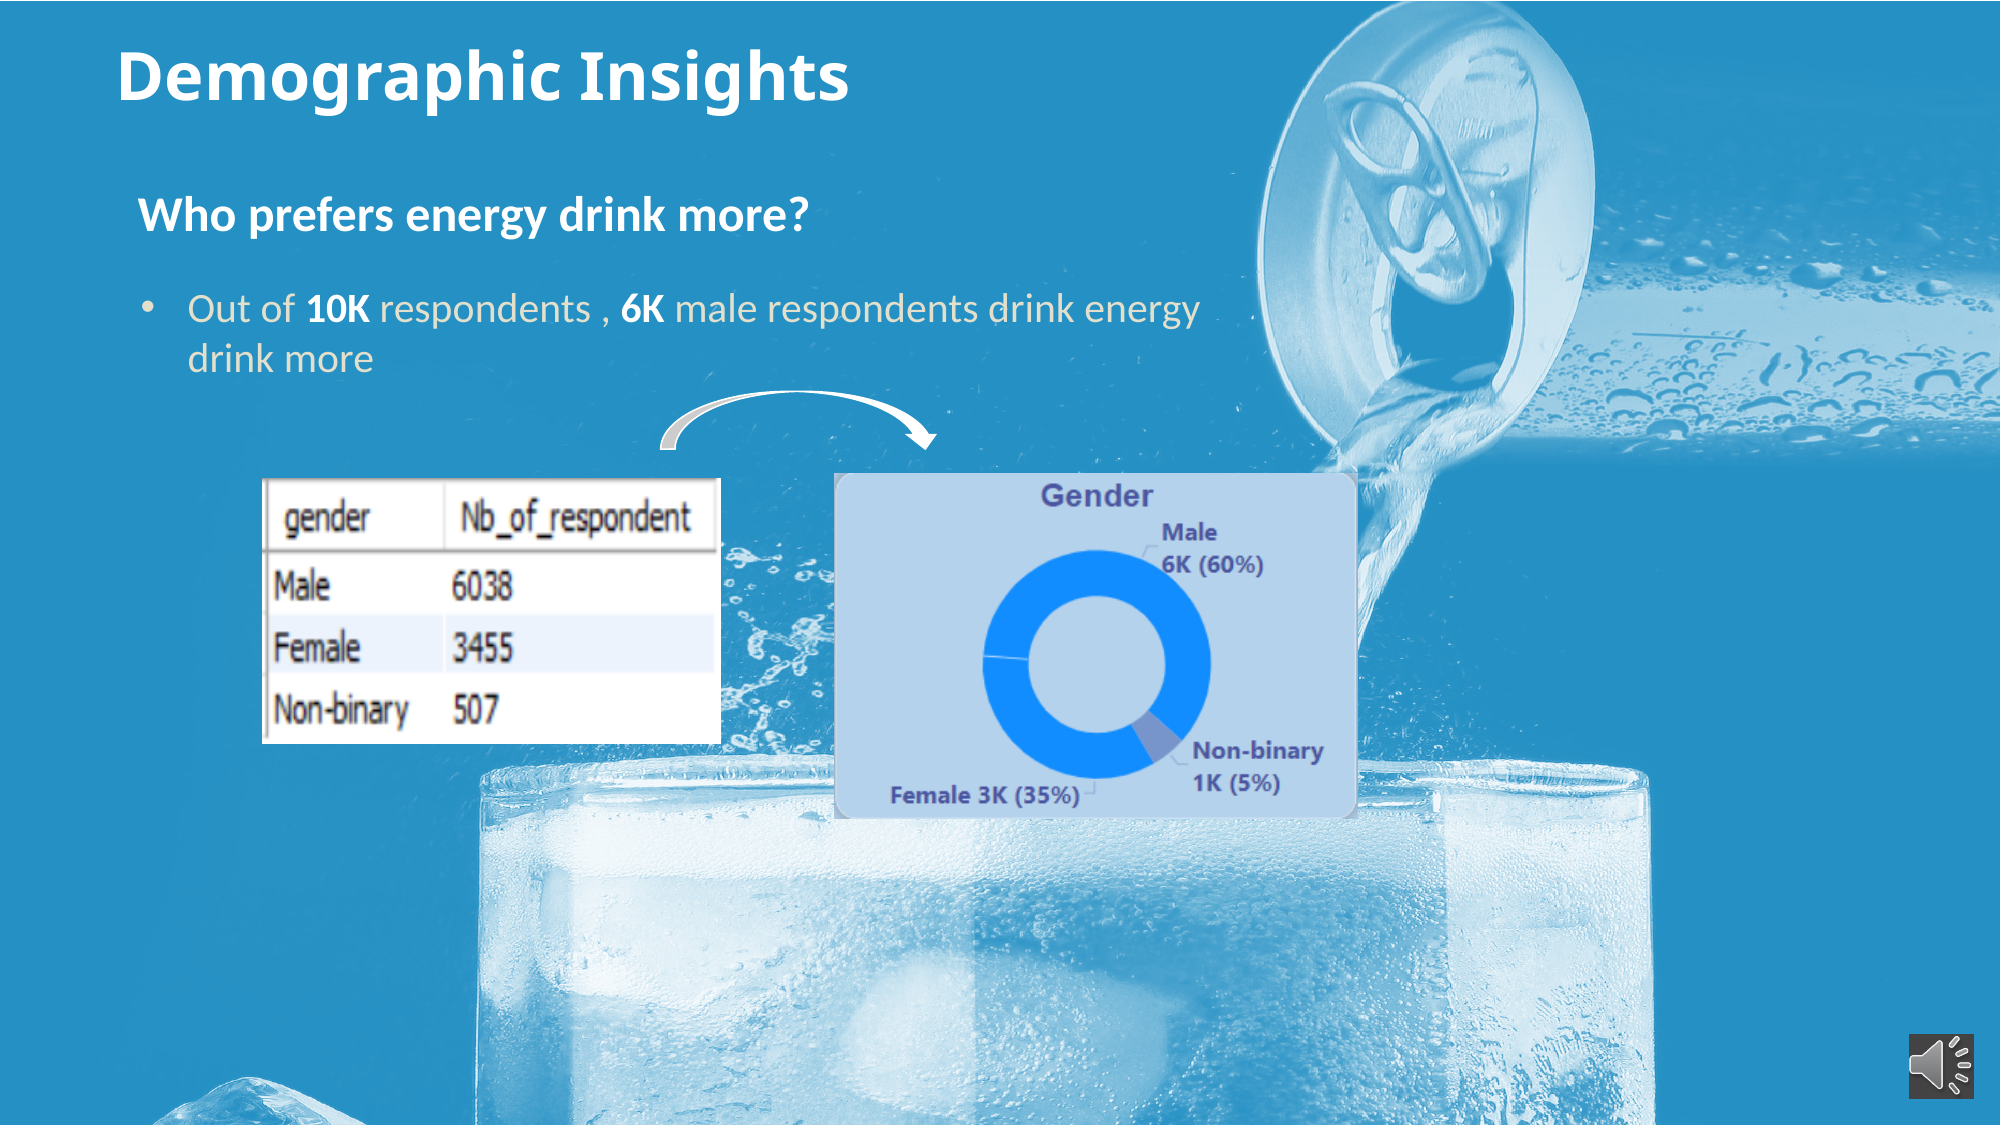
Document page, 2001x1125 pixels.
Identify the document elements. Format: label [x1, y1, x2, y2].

picture [0, 0, 2000, 1125]
text_box [125, 273, 1358, 819]
